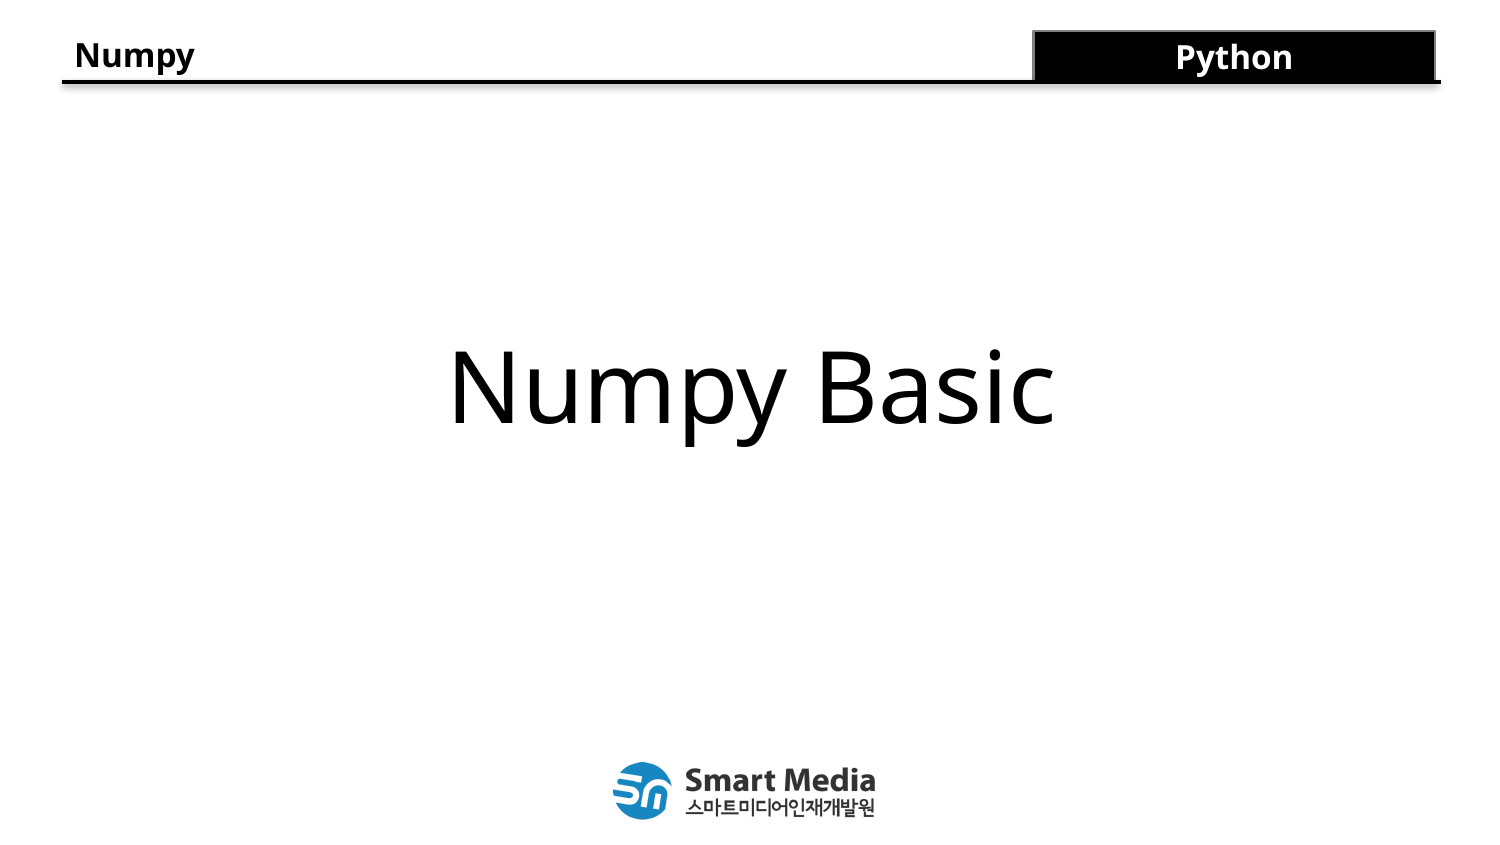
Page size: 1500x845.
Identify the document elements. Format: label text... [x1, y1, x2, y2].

text_box Numpy Basic [403, 315, 1100, 451]
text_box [58, 26, 1441, 83]
picture [613, 762, 875, 821]
